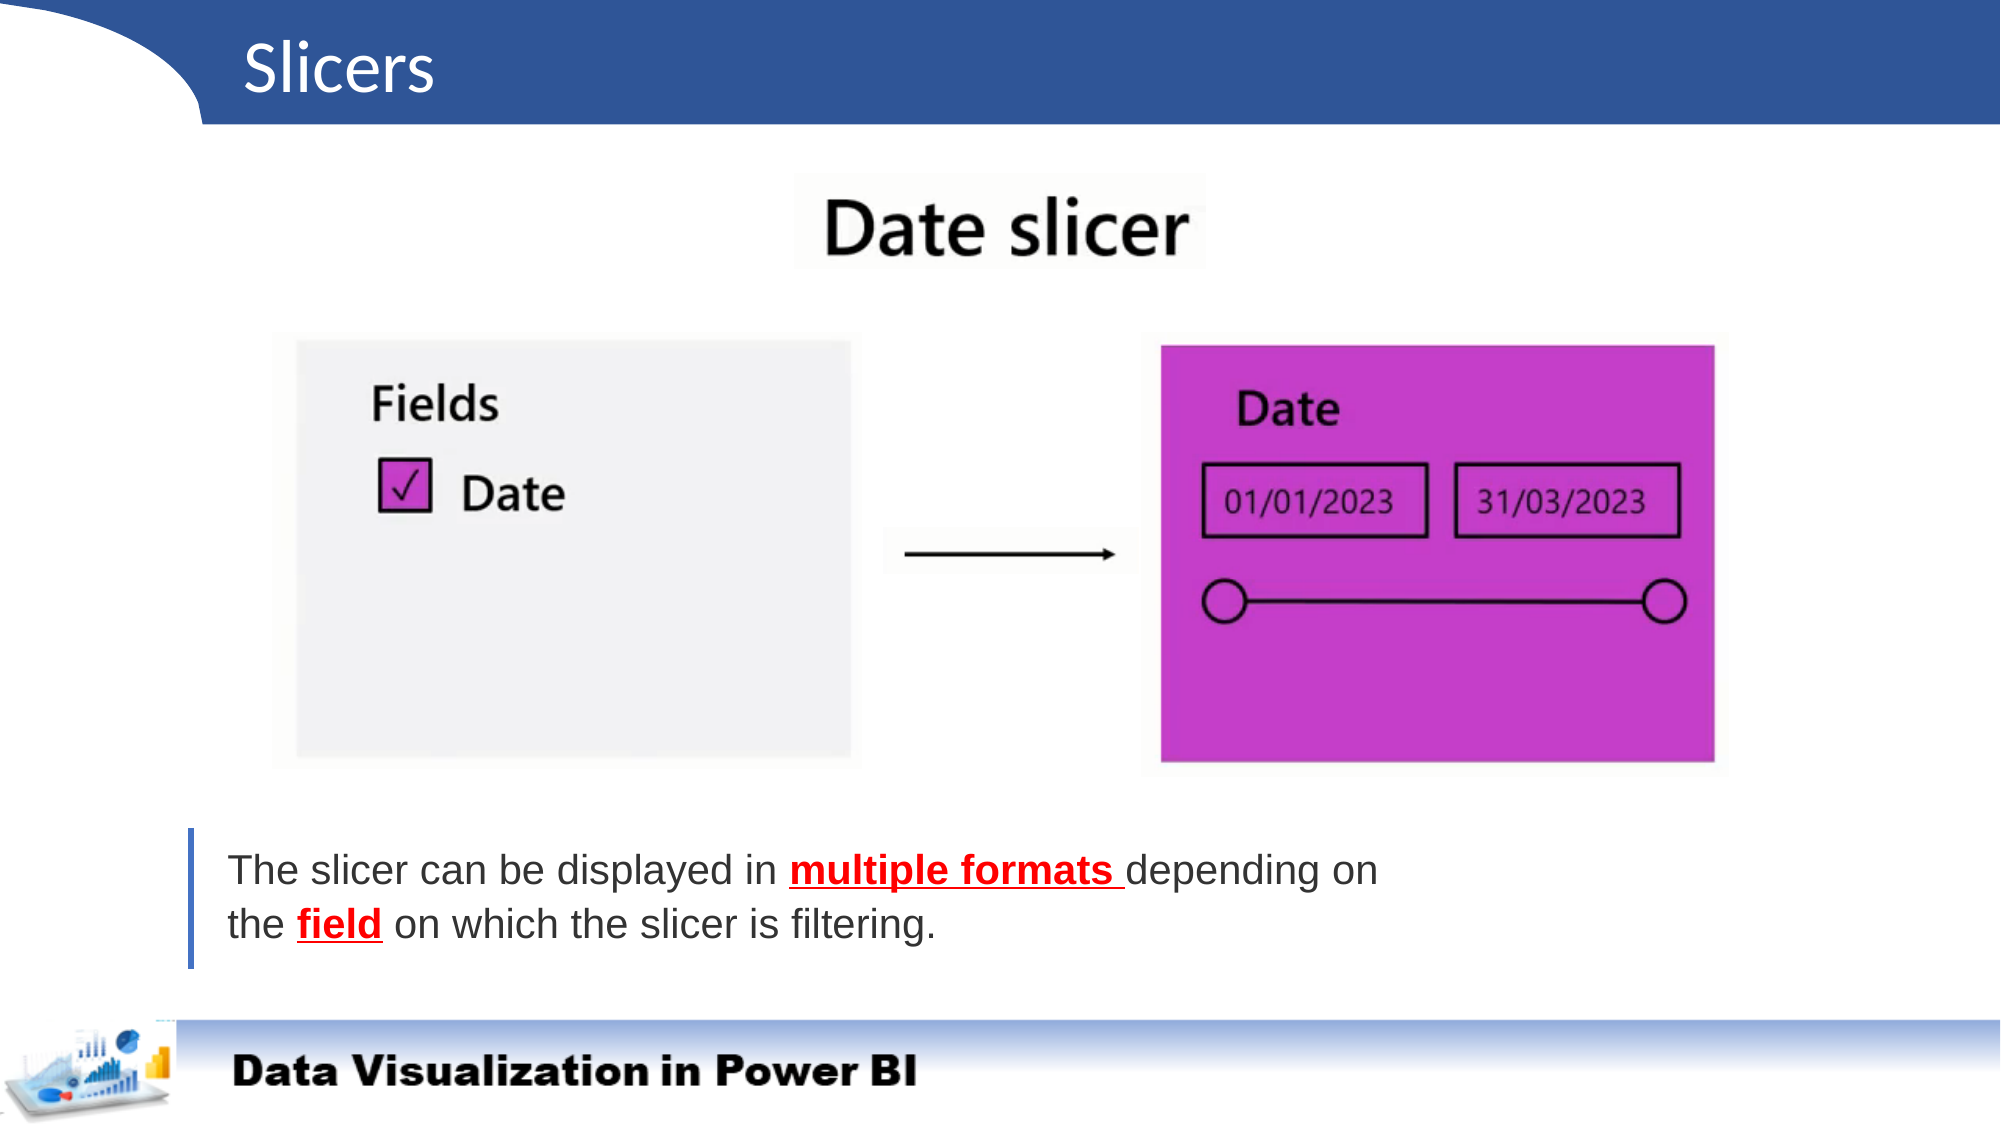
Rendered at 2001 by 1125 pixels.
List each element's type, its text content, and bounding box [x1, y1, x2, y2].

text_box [191, 827, 1435, 969]
picture [0, 0, 2001, 1125]
text_box Slicers [0, 0, 2000, 126]
